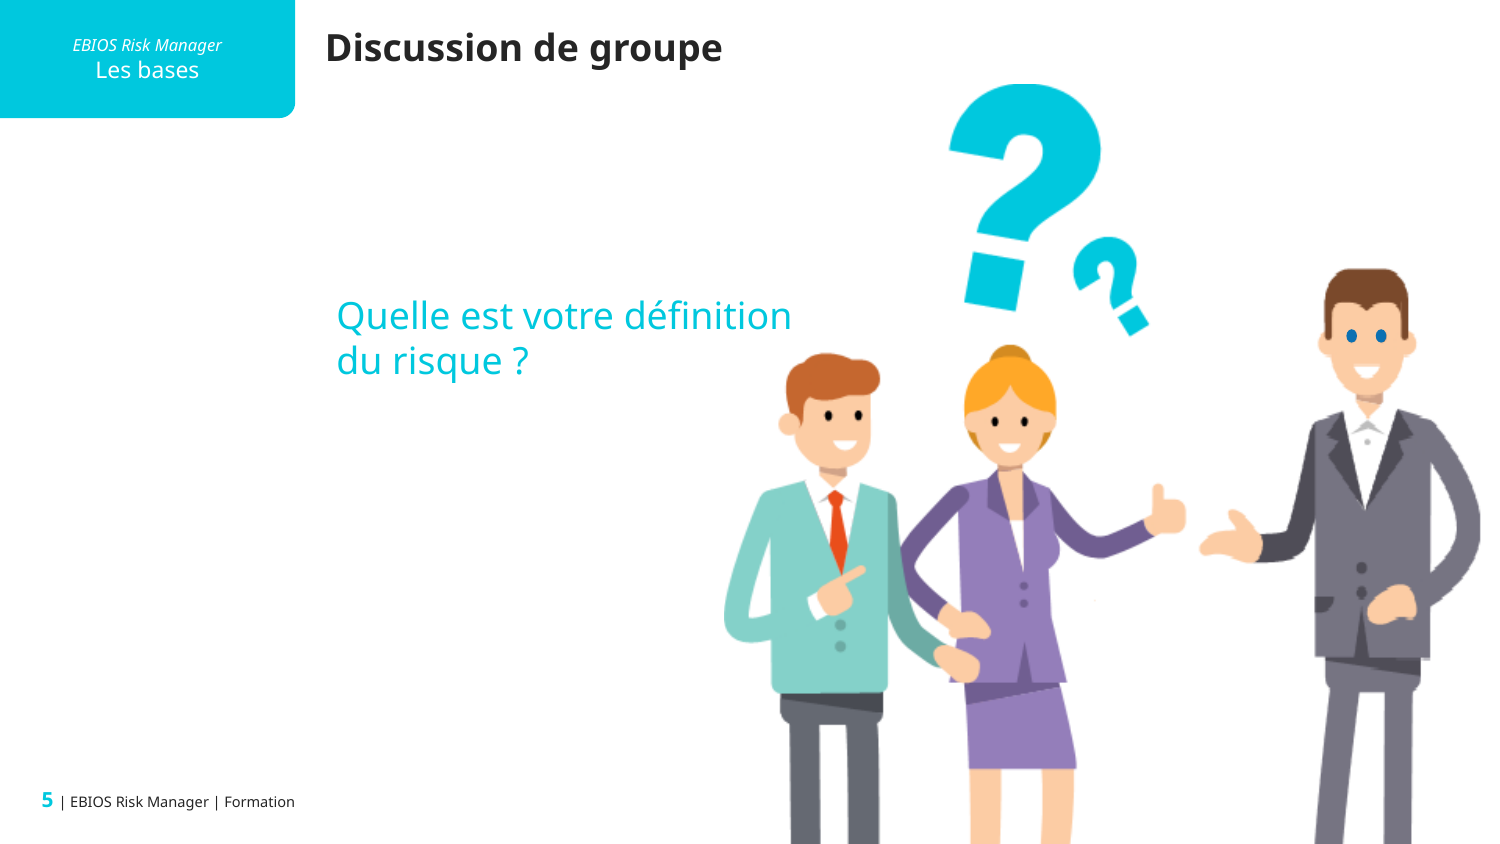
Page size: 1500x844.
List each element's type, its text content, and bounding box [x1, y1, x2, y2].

text_box Quelle est votre définition du risque ? [336, 291, 718, 340]
picture [723, 84, 1482, 844]
text_box Discussion de groupe [324, 23, 1435, 69]
